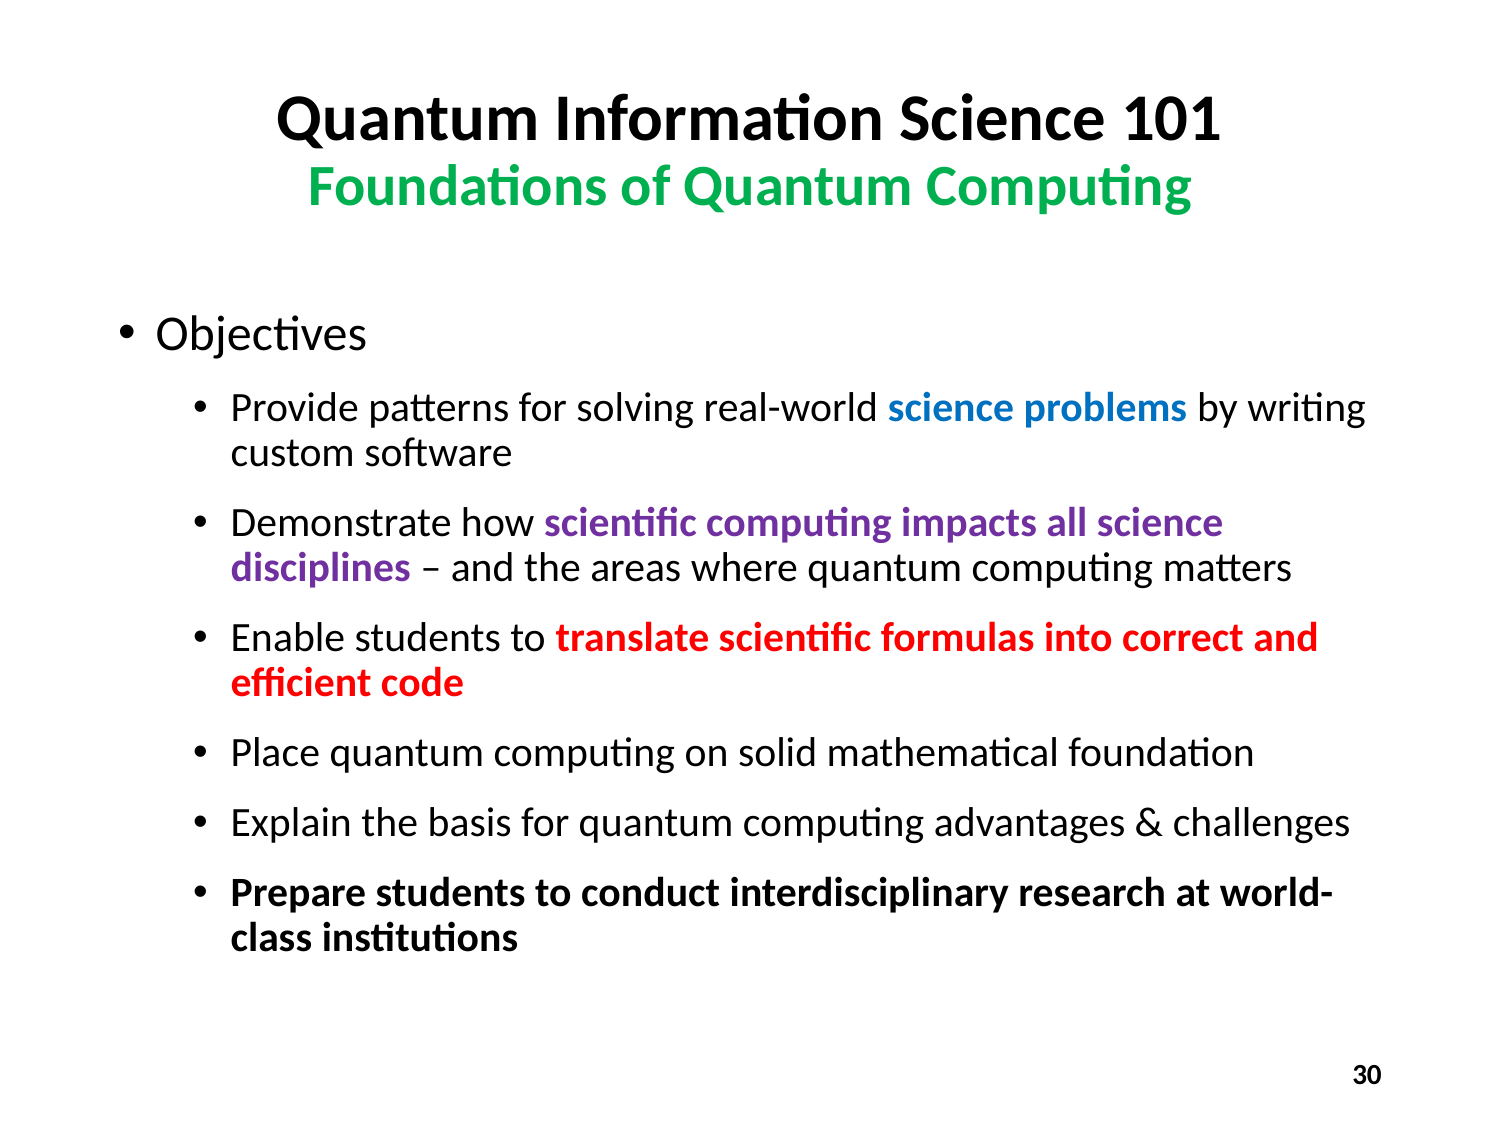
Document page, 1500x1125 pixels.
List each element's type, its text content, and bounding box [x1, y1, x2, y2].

list Objectives Provide patterns for solving real-world science problems by writing custom software Demonstrate how scientific computing impacts all science disciplines – and the areas where quantum computing matters Enable students to translate scientific formulas into correct and efficient code Place quantum computing on solid mathematical foundation Explain the basis for quantum computing advantages & challenges Prepare students to conduct interdisciplinary research at world-class institutions [103, 299, 1397, 1066]
slide_number 30 [1059, 1042, 1397, 1103]
title Quantum Information Science 101 Foundations of Quantum Computing [103, 59, 1397, 241]
